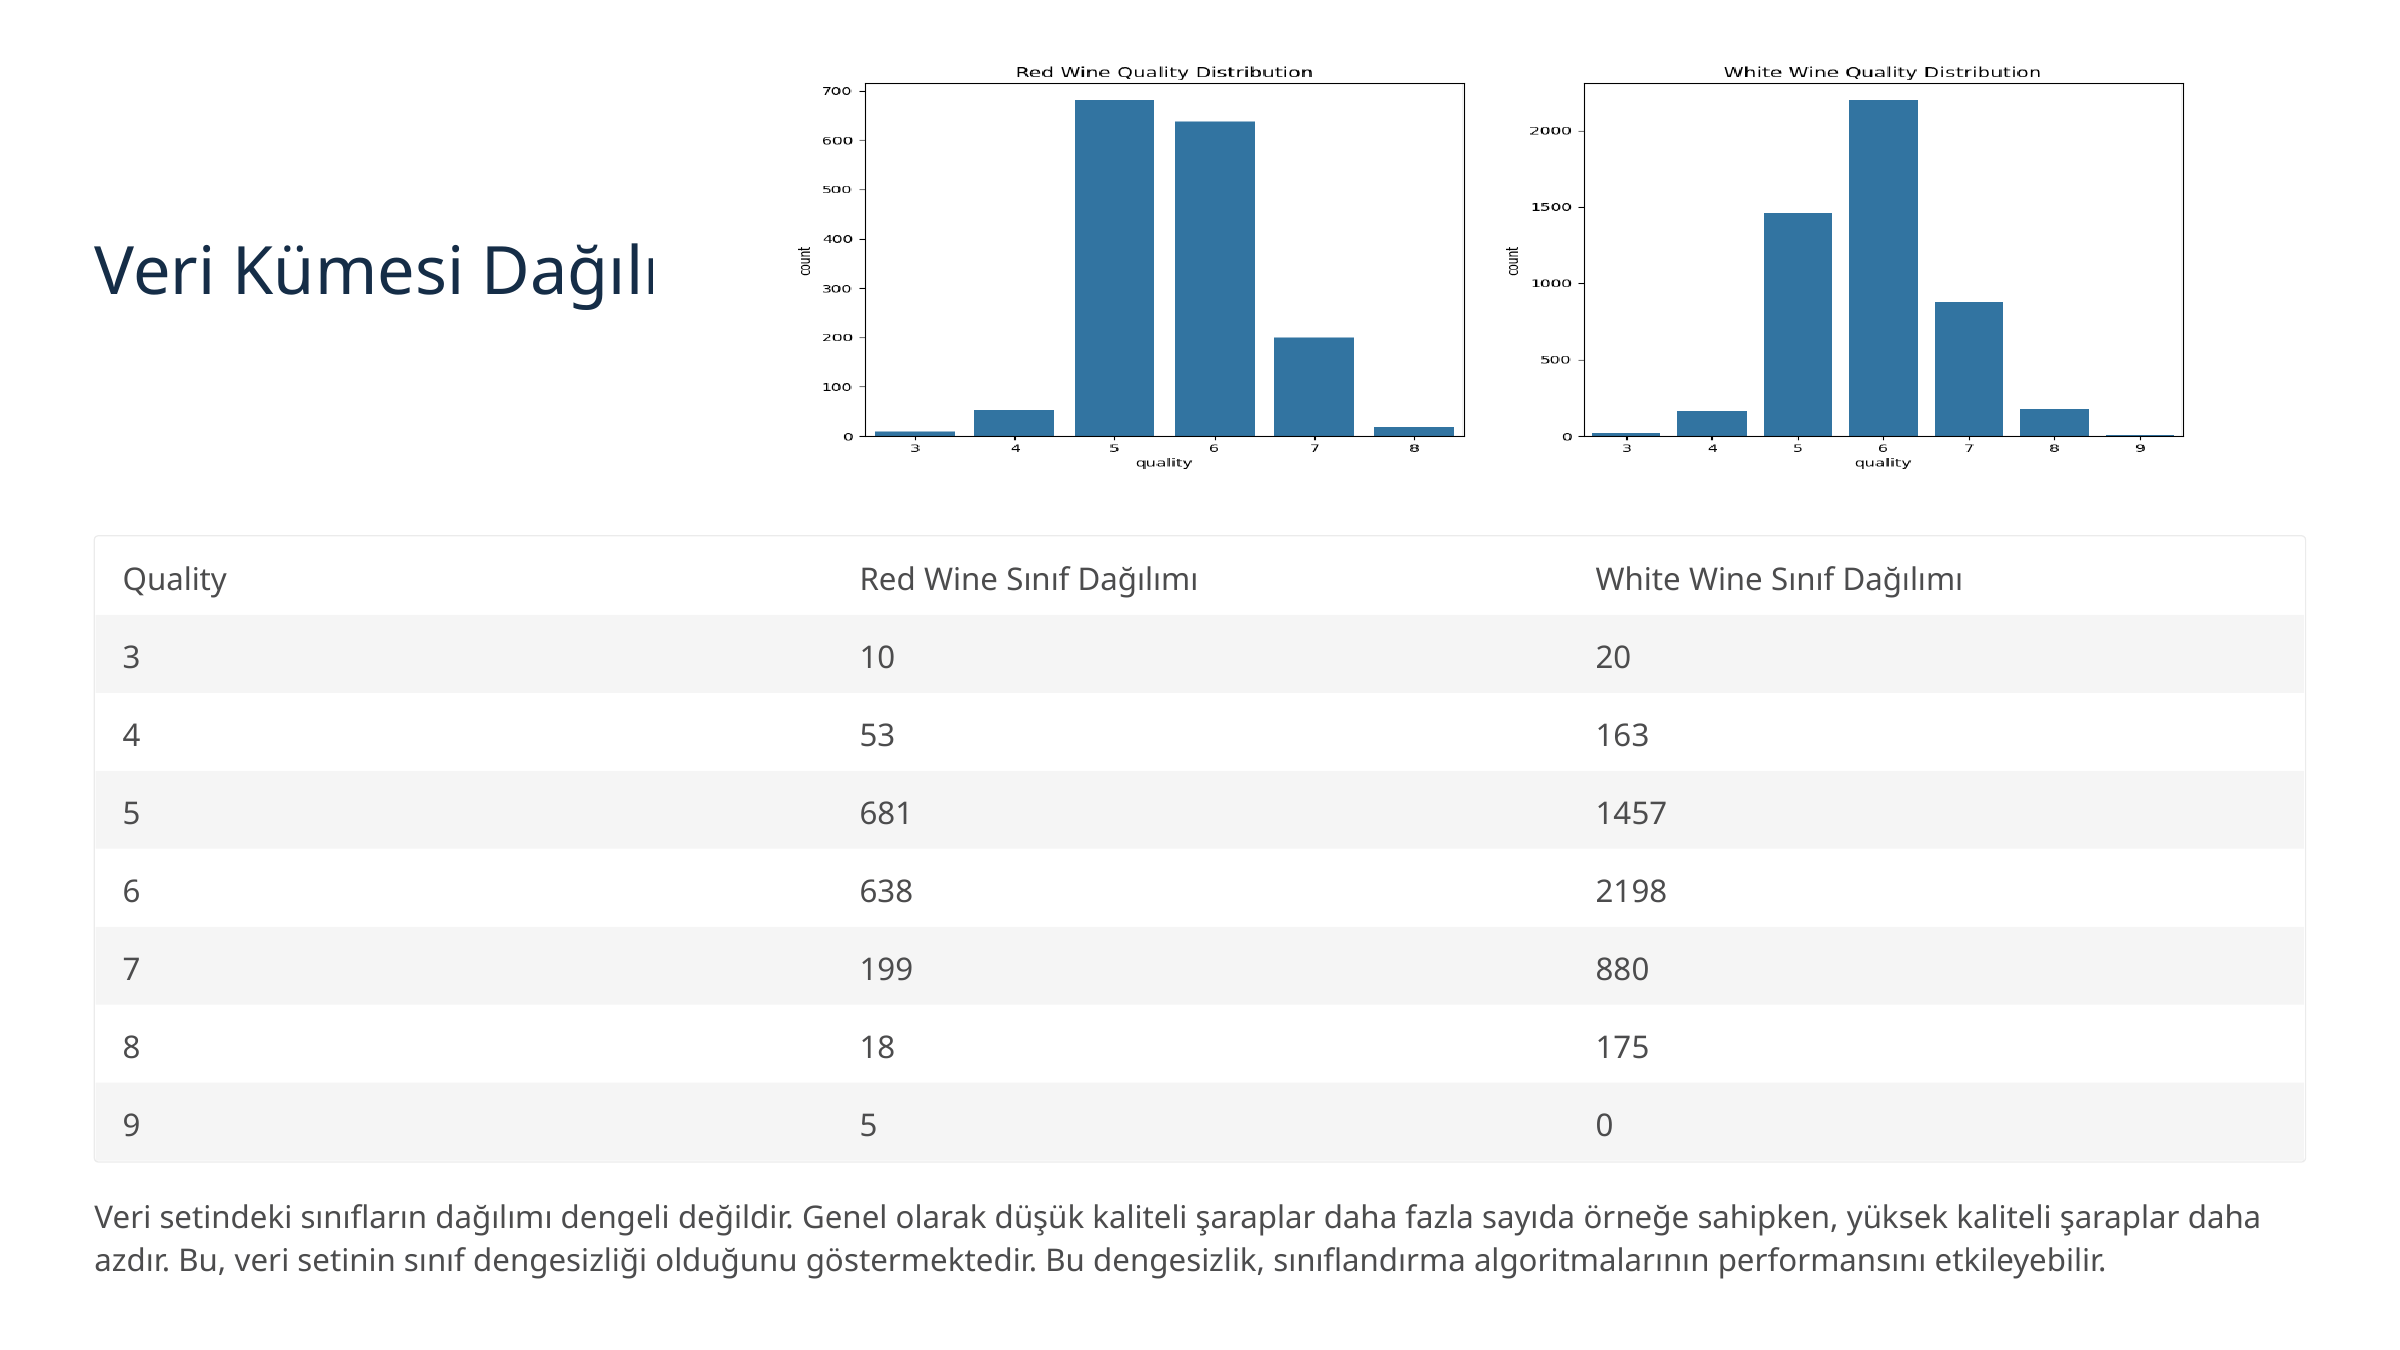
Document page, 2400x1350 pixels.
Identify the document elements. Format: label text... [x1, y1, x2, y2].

text_box 4 [122, 710, 805, 754]
text_box [95, 614, 2305, 692]
text_box 53 [859, 710, 1541, 754]
text_box 10 [859, 632, 1541, 676]
text_box [95, 1004, 2305, 1082]
text_box 681 [859, 788, 1541, 832]
text_box [95, 848, 2305, 926]
text_box 1457 [1595, 788, 2278, 832]
text_box 0 [1595, 1100, 2278, 1144]
text_box [95, 1082, 2305, 1161]
text_box Veri Kümesi Dağılımı [94, 225, 653, 310]
text_box 2198 [1595, 866, 2278, 910]
text_box 7 [122, 944, 805, 988]
text_box Veri setindeki sınıfların dağılımı dengeli değildir. Genel olarak düşük kaliteli şaraplar daha fazla sayıda örneğe sahipken, yüksek kaliteli şaraplar daha azdır. Bu, veri setinin sınıf dengesizliği olduğunu göstermektedir. Bu dengesizlik, sınıflandırma algoritmalarının performansını etkileyebilir. [94, 1192, 2306, 1279]
text_box Red Wine Sınıf Dağılımı [859, 554, 1541, 598]
text_box 5 [122, 788, 805, 832]
text_box 638 [859, 866, 1541, 910]
text_box 3 [122, 632, 805, 676]
text_box 5 [859, 1100, 1541, 1144]
text_box [95, 536, 2305, 614]
text_box [95, 926, 2305, 1004]
text_box 163 [1595, 710, 2278, 754]
text_box 880 [1595, 944, 2278, 988]
text_box Quality [122, 554, 805, 598]
text_box 8 [122, 1022, 805, 1066]
text_box 6 [122, 866, 805, 910]
text_box 9 [122, 1100, 805, 1144]
text_box [95, 692, 2305, 770]
text_box 20 [1595, 632, 2278, 676]
text_box White Wine Sınıf Dağılımı [1595, 554, 2278, 598]
picture [653, 28, 2353, 486]
text_box 199 [859, 944, 1541, 988]
text_box 175 [1595, 1022, 2278, 1066]
text_box [95, 770, 2305, 848]
text_box 18 [859, 1022, 1541, 1066]
